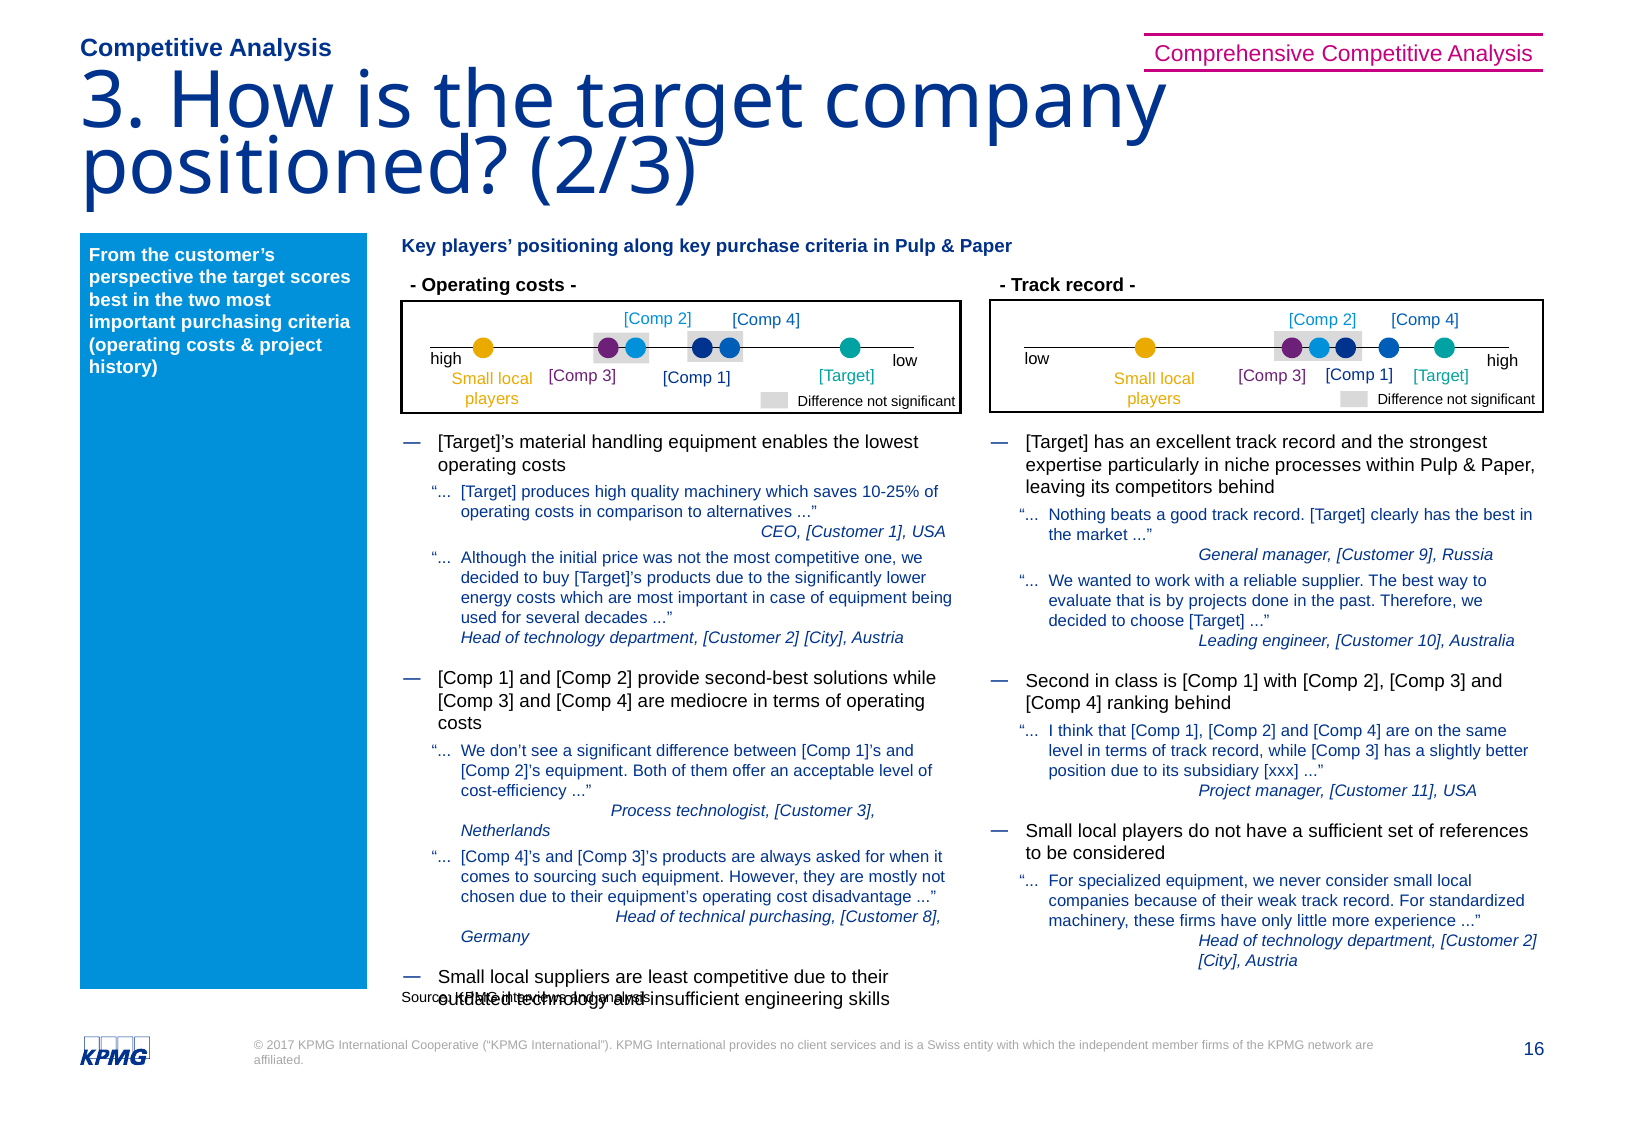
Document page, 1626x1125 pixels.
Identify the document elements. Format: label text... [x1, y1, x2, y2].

text_box Difference not significant [918, 391, 956, 409]
text_box - Track record - [999, 272, 1550, 302]
text_box [Target]’s material handling equipment enables the lowest operating costs “... [Target] produces high quality machinery which saves 10-25% of operating costs in comparison to alternatives ...” CEO, [Customer 1], USA “... Although the initial price was not the most competitive one, we decided to buy [Target]’s products due to the significantly lower energy costs which are most important in case of equipment being used for several decades ...” Head of technology department, [Customer 2] [City], Austria [Comp 1] and [Comp 2] provide second-best solutions while [Comp 3] and [Comp 4] are mediocre in terms of operating costs “... We don’t see a significant difference between [Comp 1]’s and [Comp 2]’s equipment. Both of them offer an acceptable level of cost-efficiency ...” Process technologist, [Customer 3], Netherlands “... [Comp 4]’s and [Comp 3]’s products are always asked for when it comes to sourcing such equipment. However, they are mostly not chosen due to their equipment’s operating cost disadvantage ...” Head of technical purchasing, [Customer 8], Germany Small local suppliers are least competitive due to their outdated technology and insufficient engineering skills [402, 429, 958, 989]
text_box [Target] has an excellent track record and the strongest expertise particularly in niche processes within Pulp & Paper, leaving its competitors behind “... Nothing beats a good track record. [Target] clearly has the best in the market ...” General manager, [Customer 9], Russia “... We wanted to work with a reliable supplier. The best way to evaluate that is by projects done in the past. Therefore, we decided to choose [Target] ...” Leading engineer, [Customer 10], Australia Second in class is [Comp 1] with [Comp 2], [Comp 3] and [Comp 4] ranking behind “... I think that [Comp 1], [Comp 2] and [Comp 4] are on the same level in terms of track record, while [Comp 3] has a slightly better position due to its subsidiary [xxx] ...” Project manager, [Customer 11], USA Small local players do not have a sufficient set of references to be considered “... For specialized equipment, we never consider small local companies because of their weak track record. For standardized machinery, these firms have only little more experience ...” Head of technology department, [Customer 2] [City], Austria [989, 429, 1544, 990]
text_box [1144, 34, 1544, 71]
text_box Key players’ positioning along key purchase criteria in Pulp & Paper [401, 233, 1544, 262]
text_box - Operating costs - [410, 272, 961, 305]
text_box Source: KPMG interviews and analysis [401, 987, 1088, 1006]
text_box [1024, 309, 1519, 409]
list From the customer’s perspective the target scores best in the two most important purchasing criteria (operating costs & project history) [80, 233, 367, 989]
title 3. How is the target company positioned? (2/3) [80, 74, 1544, 193]
text_box [989, 299, 1544, 413]
list Competitive Analysis [80, 33, 1144, 62]
text_box [400, 300, 962, 414]
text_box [430, 307, 918, 409]
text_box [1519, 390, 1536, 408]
